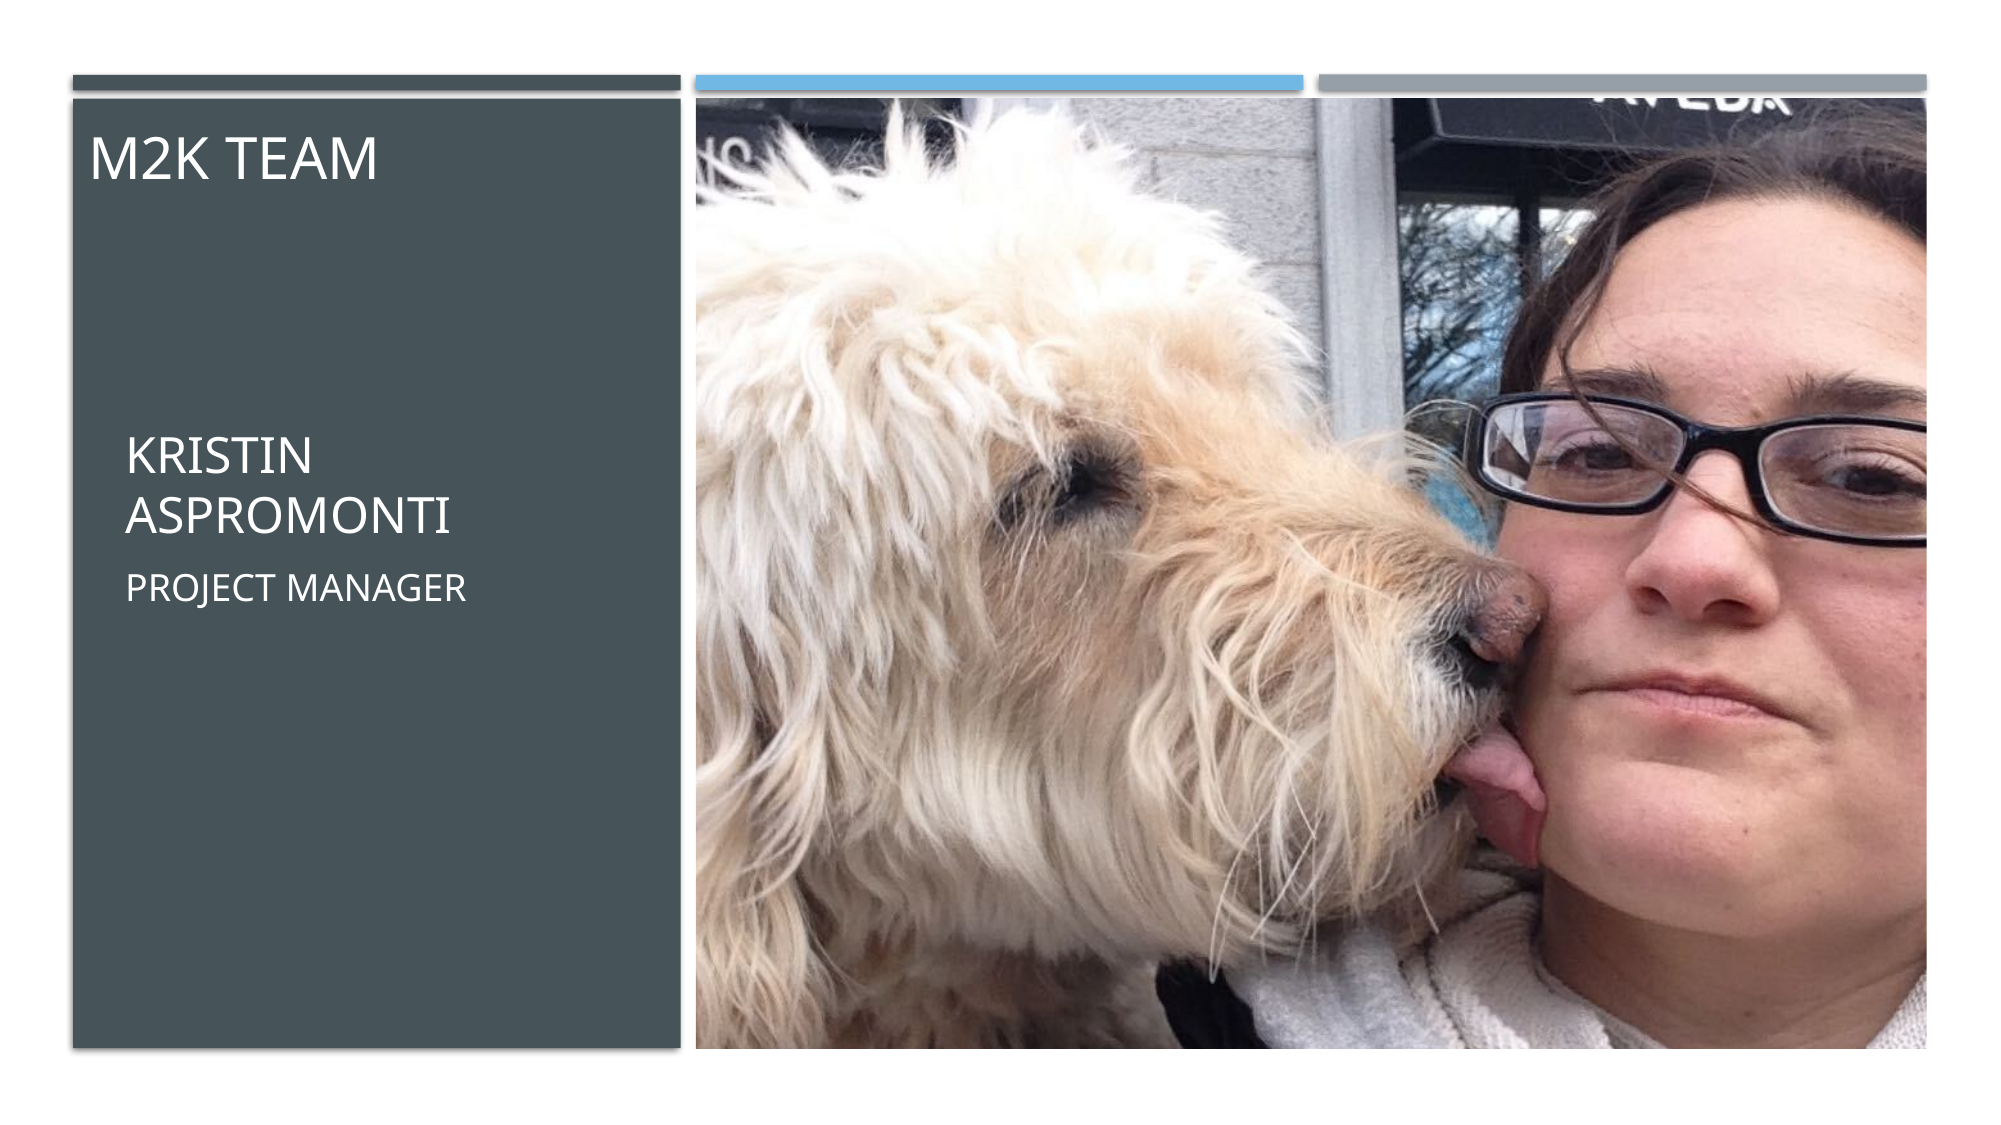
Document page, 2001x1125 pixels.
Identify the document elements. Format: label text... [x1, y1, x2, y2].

text_box [72, 74, 682, 92]
text_box [95, 117, 689, 219]
text_box [0, 0, 2000, 1125]
picture [695, 98, 1928, 1049]
text_box KRISTIN ASPROMONTI PROJECT MANAGER [110, 415, 623, 1019]
text_box [695, 74, 1304, 91]
text_box [1318, 73, 1928, 92]
title M2K Team [73, 100, 608, 199]
text_box [72, 100, 682, 1049]
